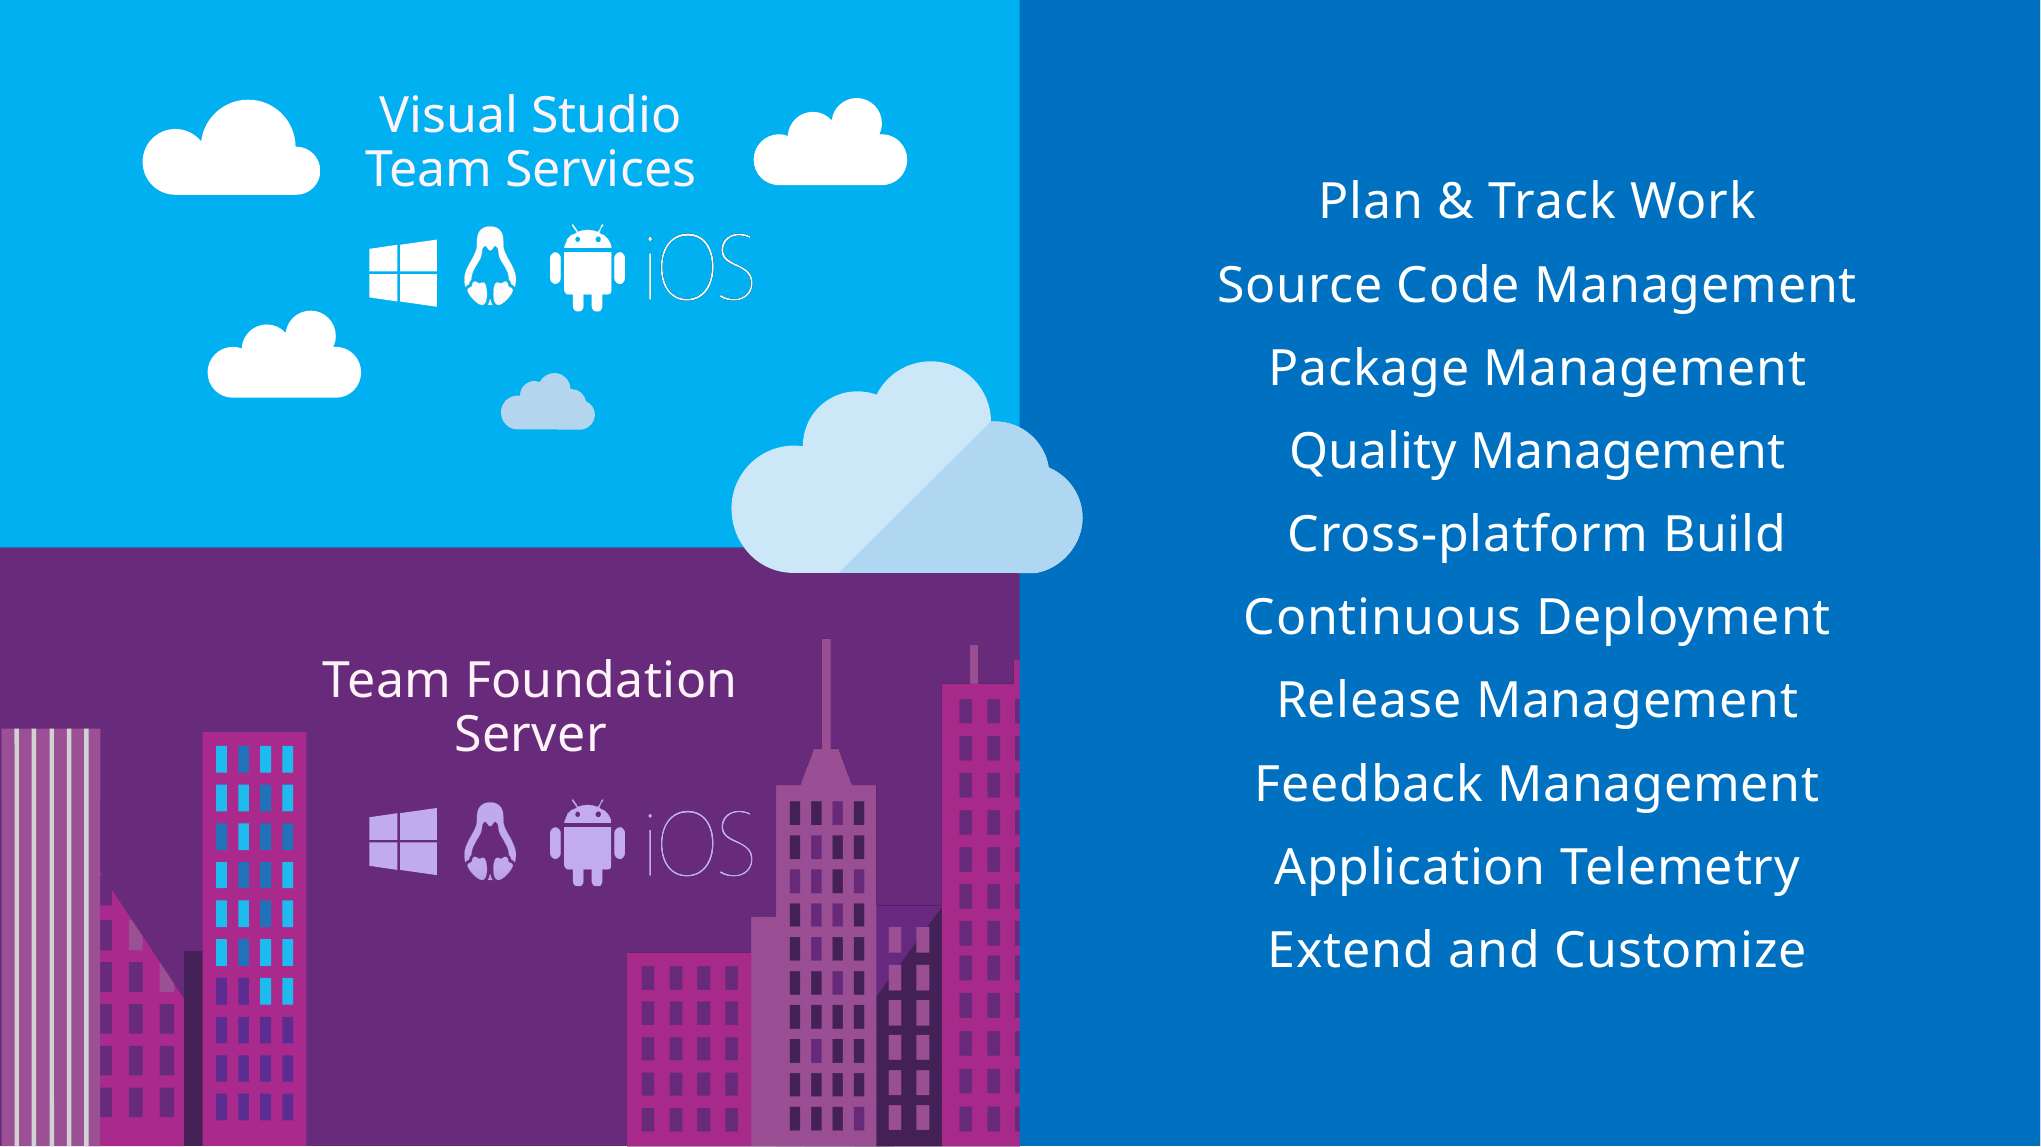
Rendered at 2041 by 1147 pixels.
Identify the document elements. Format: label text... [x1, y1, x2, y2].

text_box Visual Studio Team Services [254, 88, 808, 197]
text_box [731, 361, 1083, 574]
text_box [0, 0, 1019, 548]
picture [208, 311, 361, 397]
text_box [369, 797, 614, 899]
picture [614, 619, 1021, 1147]
picture [754, 99, 907, 185]
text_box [369, 222, 753, 324]
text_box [1, 728, 333, 1147]
text_box Team Foundation Server [254, 654, 614, 763]
text_box [0, 548, 1019, 1147]
text_box Plan & Track Work Source Code Management Package Management Quality Management Cross-platform Build Continuous Deployment Release Management Feedback Management Application Telemetry Extend and Customize [1019, 0, 2041, 1146]
text_box [500, 373, 595, 430]
picture [143, 100, 319, 194]
